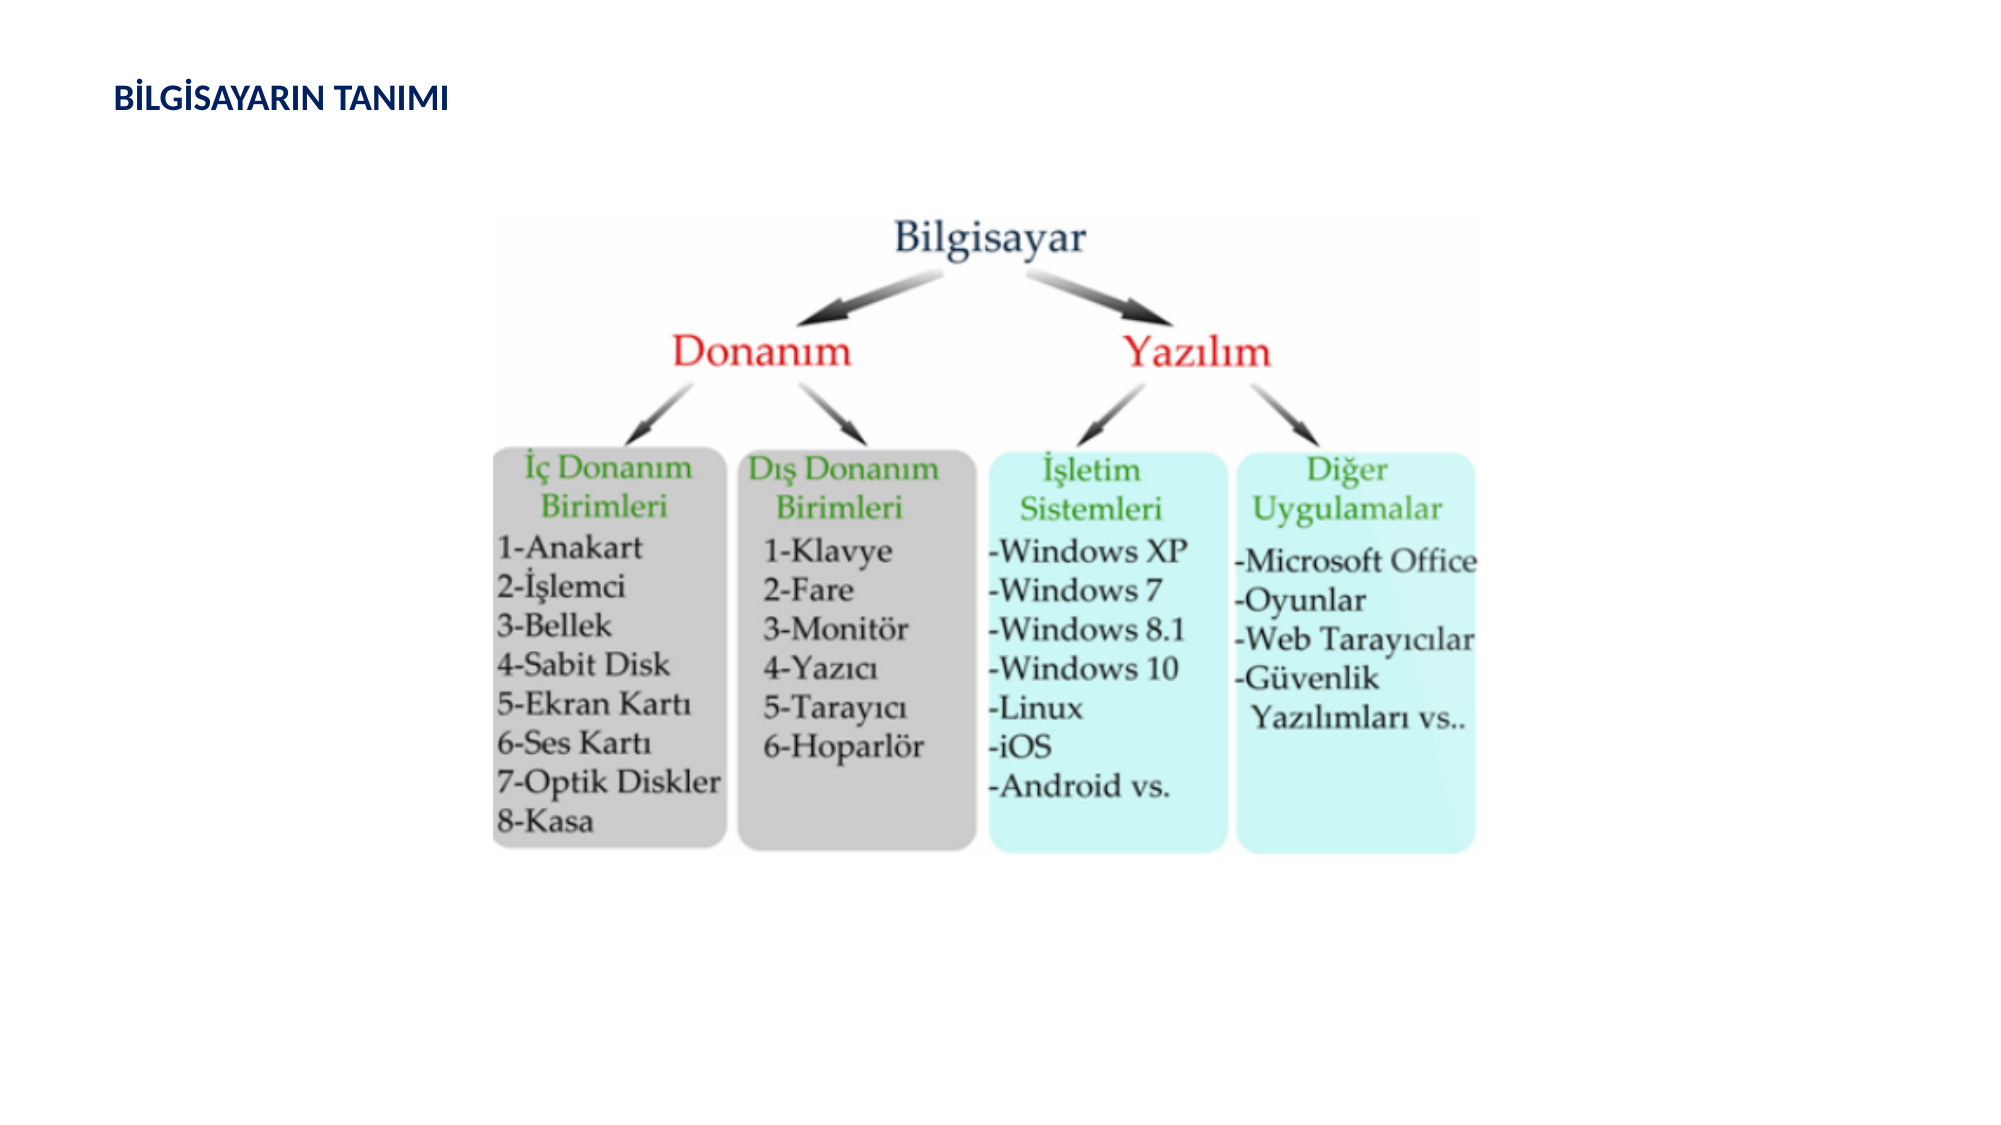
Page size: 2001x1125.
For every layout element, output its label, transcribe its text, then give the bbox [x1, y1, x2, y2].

text_box BİLGİSAYARIN TANIMI [99, 65, 988, 126]
picture [493, 216, 1482, 854]
